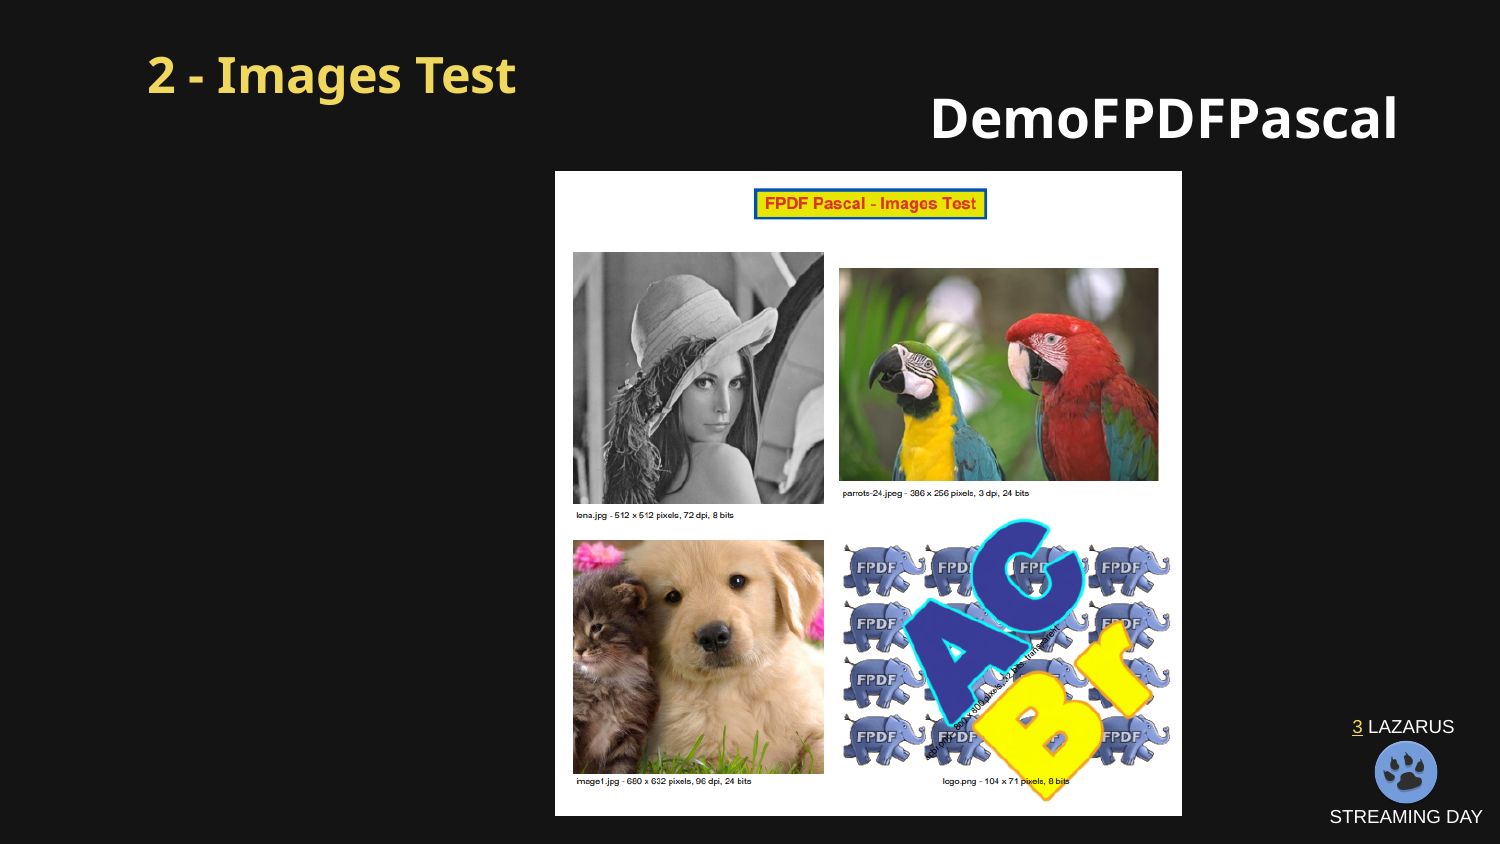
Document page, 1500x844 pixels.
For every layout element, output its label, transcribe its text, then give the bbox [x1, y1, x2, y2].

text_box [1312, 699, 1500, 844]
picture [555, 170, 1183, 816]
title DemoFPDFPascal [847, 68, 1415, 172]
subtitle 2 - Images Test [132, 28, 544, 132]
